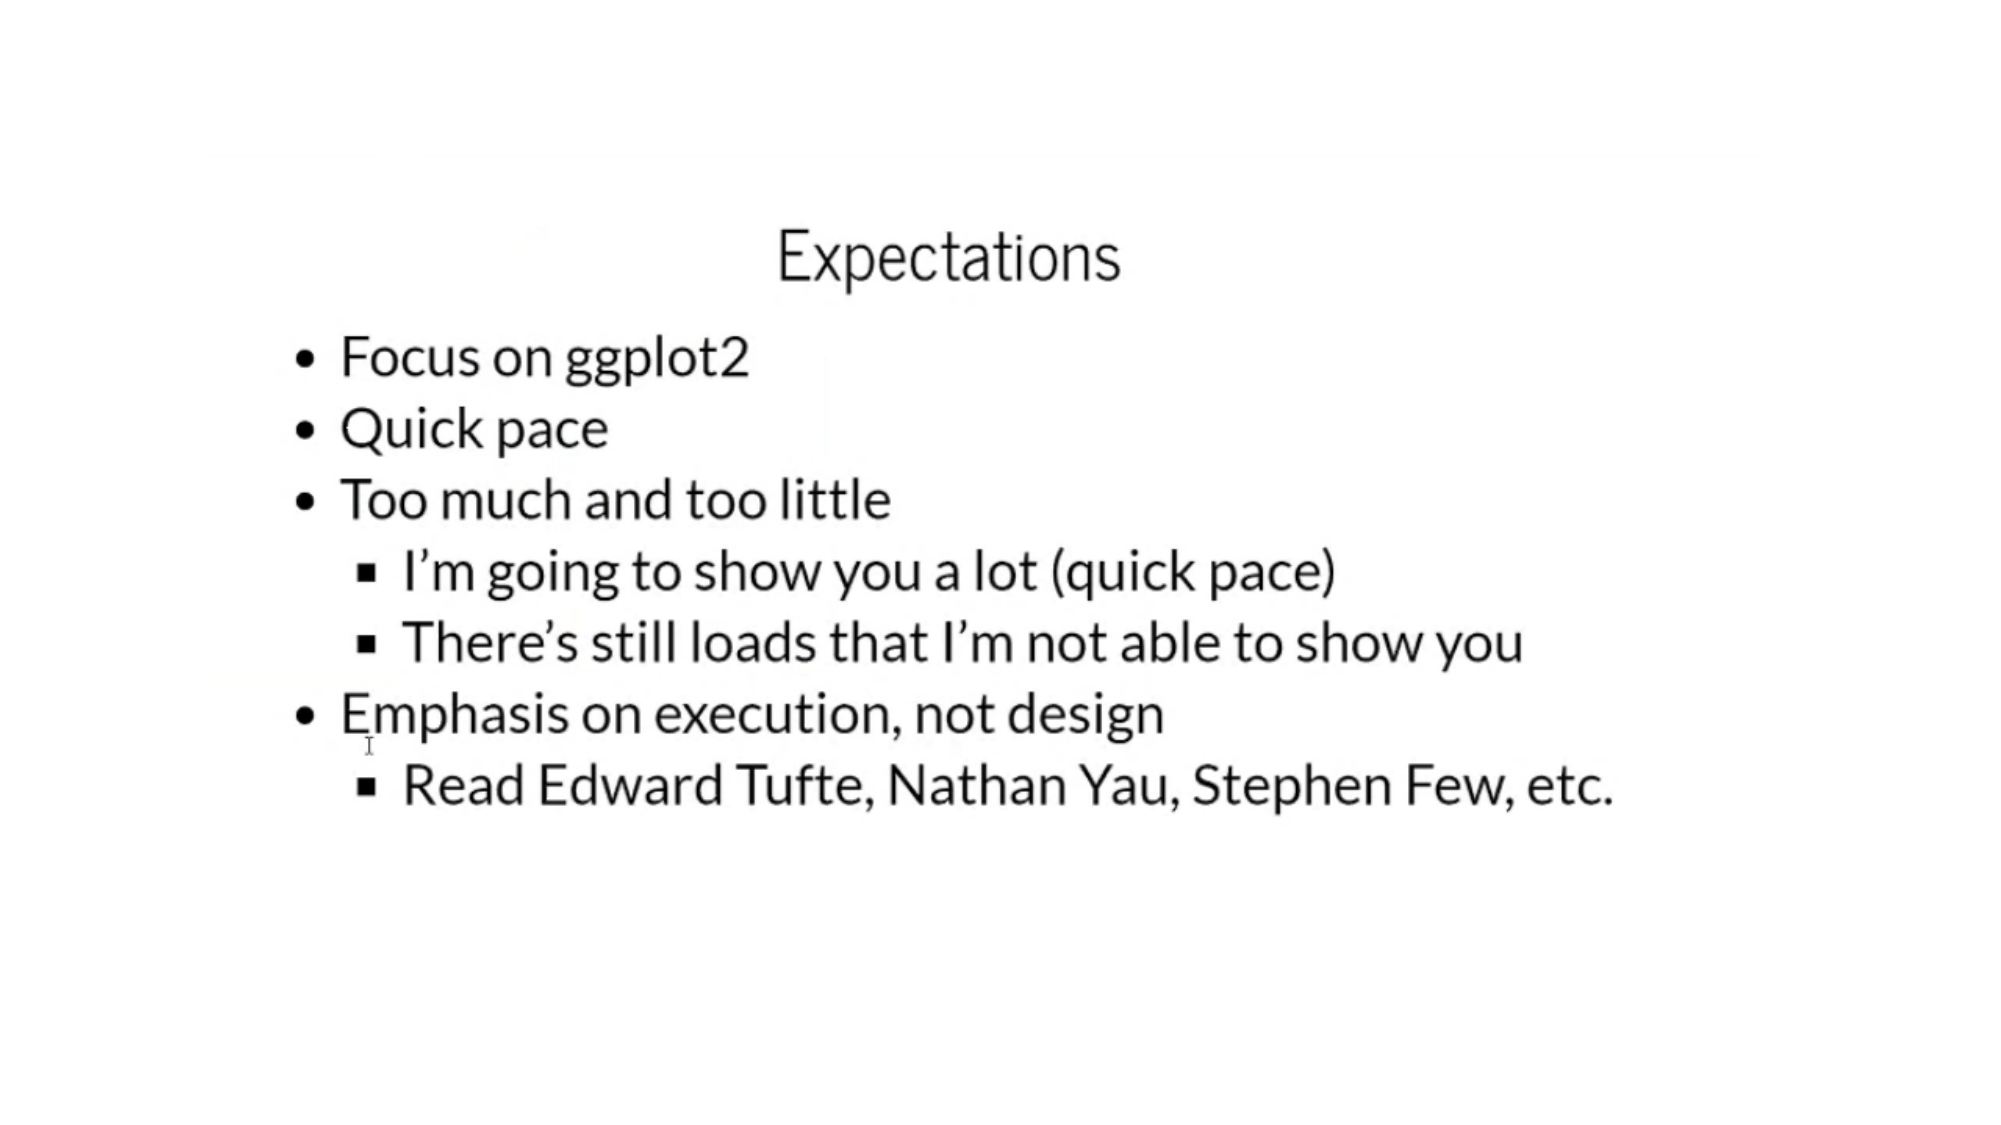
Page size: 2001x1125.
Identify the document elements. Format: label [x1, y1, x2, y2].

picture [206, 155, 1762, 881]
